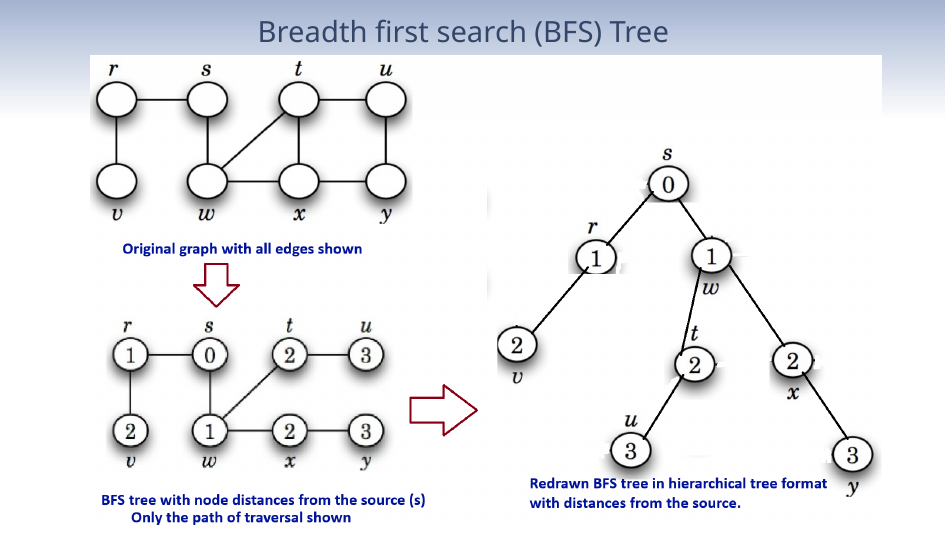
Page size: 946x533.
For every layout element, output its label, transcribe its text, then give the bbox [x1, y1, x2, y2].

picture [0, 0, 945, 533]
text_box Breadth first search (BFS) Tree [255, 11, 717, 54]
